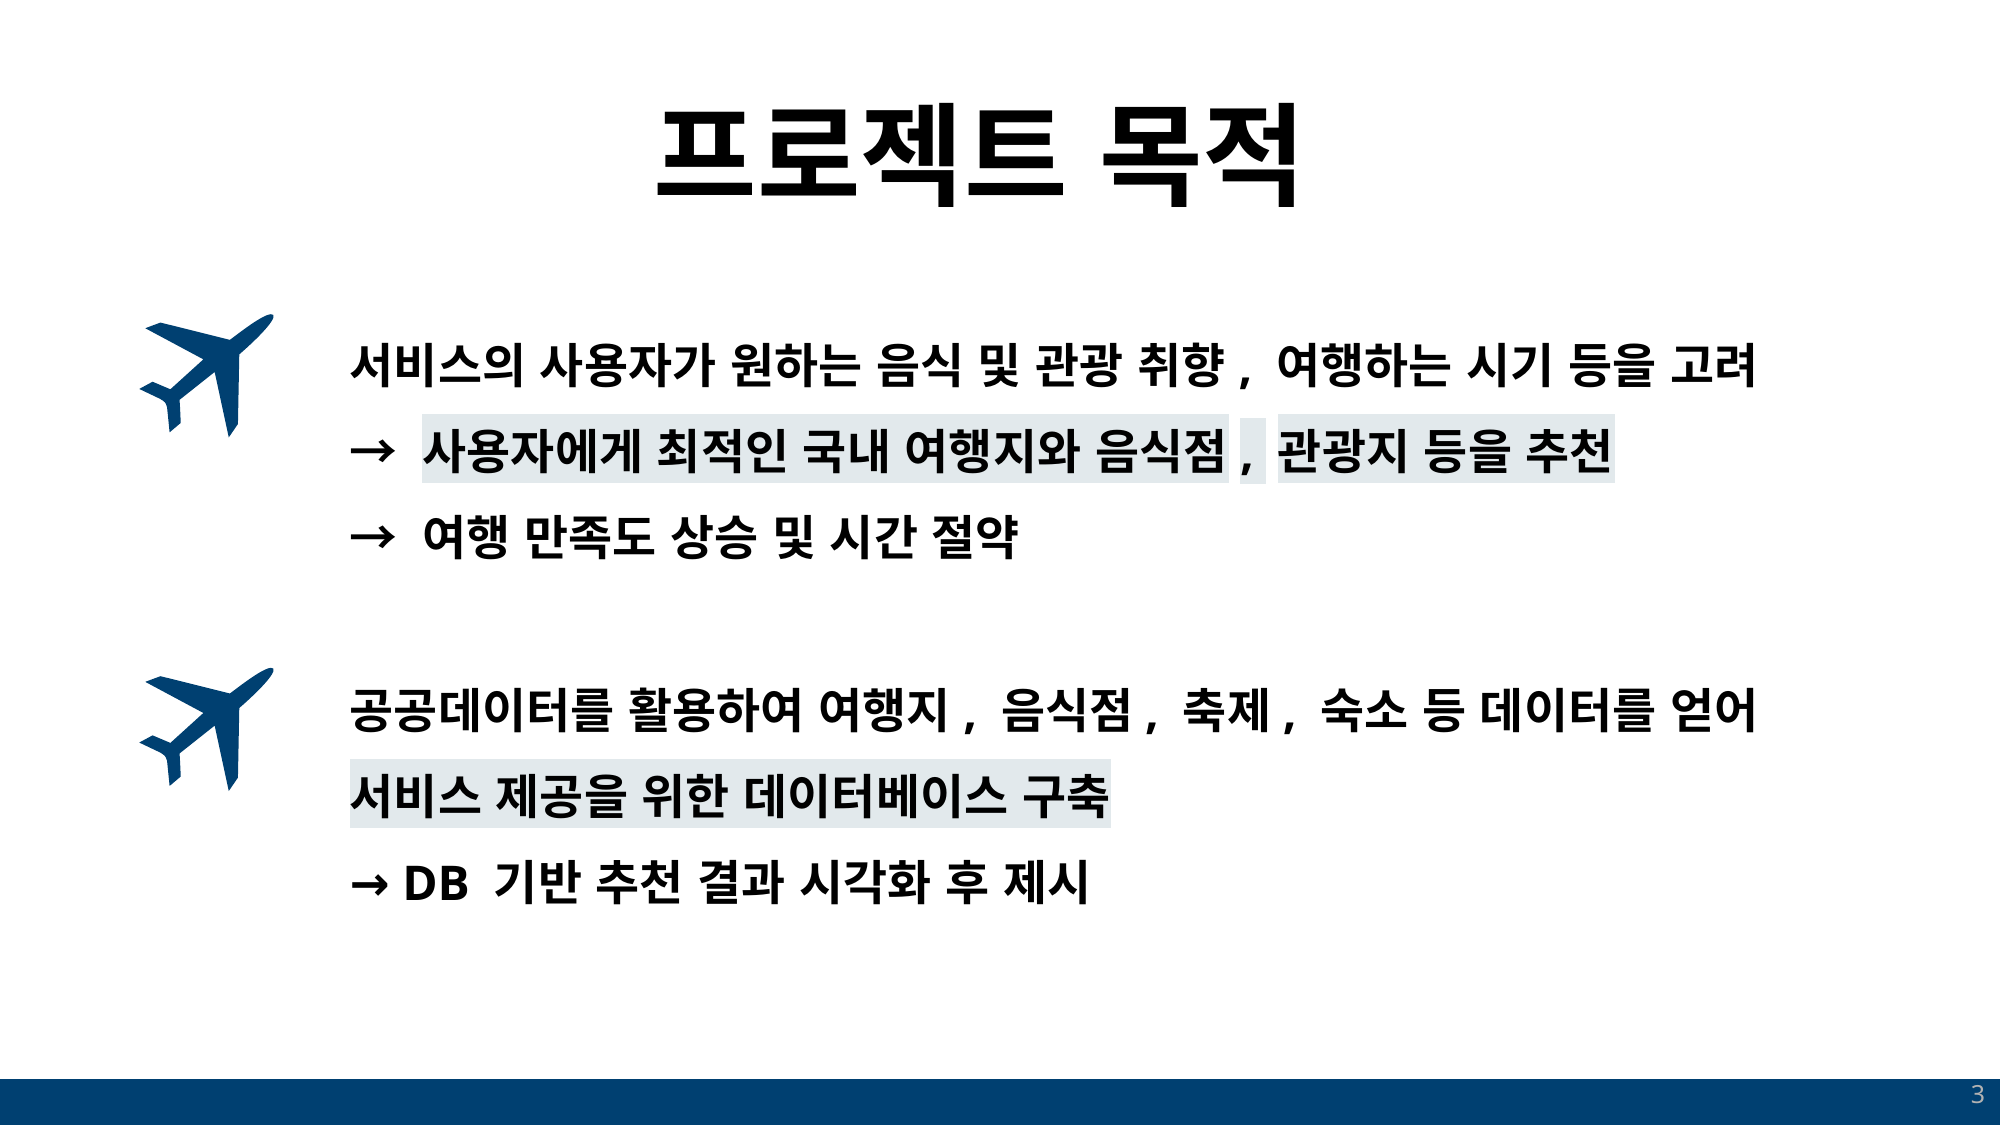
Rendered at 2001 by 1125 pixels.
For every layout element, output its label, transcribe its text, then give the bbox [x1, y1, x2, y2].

list 프로젝트 목적 [30, 102, 1930, 221]
slide_number 3 [1550, 1065, 2000, 1125]
text_box [136, 313, 275, 440]
text_box [136, 666, 275, 794]
text_box 서비스의 사용자가 원하는 음식 및 관광 취향, 여행하는 시기 등을 고려 → 사용자에게 최적인 국내 여행지와 음식점, 관광지 등을 추천 → 여행 만족도 상승 및 시간 절약 공공데이터를 활용하여 여행지, 음식점, 축제, 숙소 등 데이터를 얻어 서비스 제공을 위한 데이터베이스 구축 → DB 기반 추천 결과 시각화 후 제시 [334, 299, 1919, 975]
